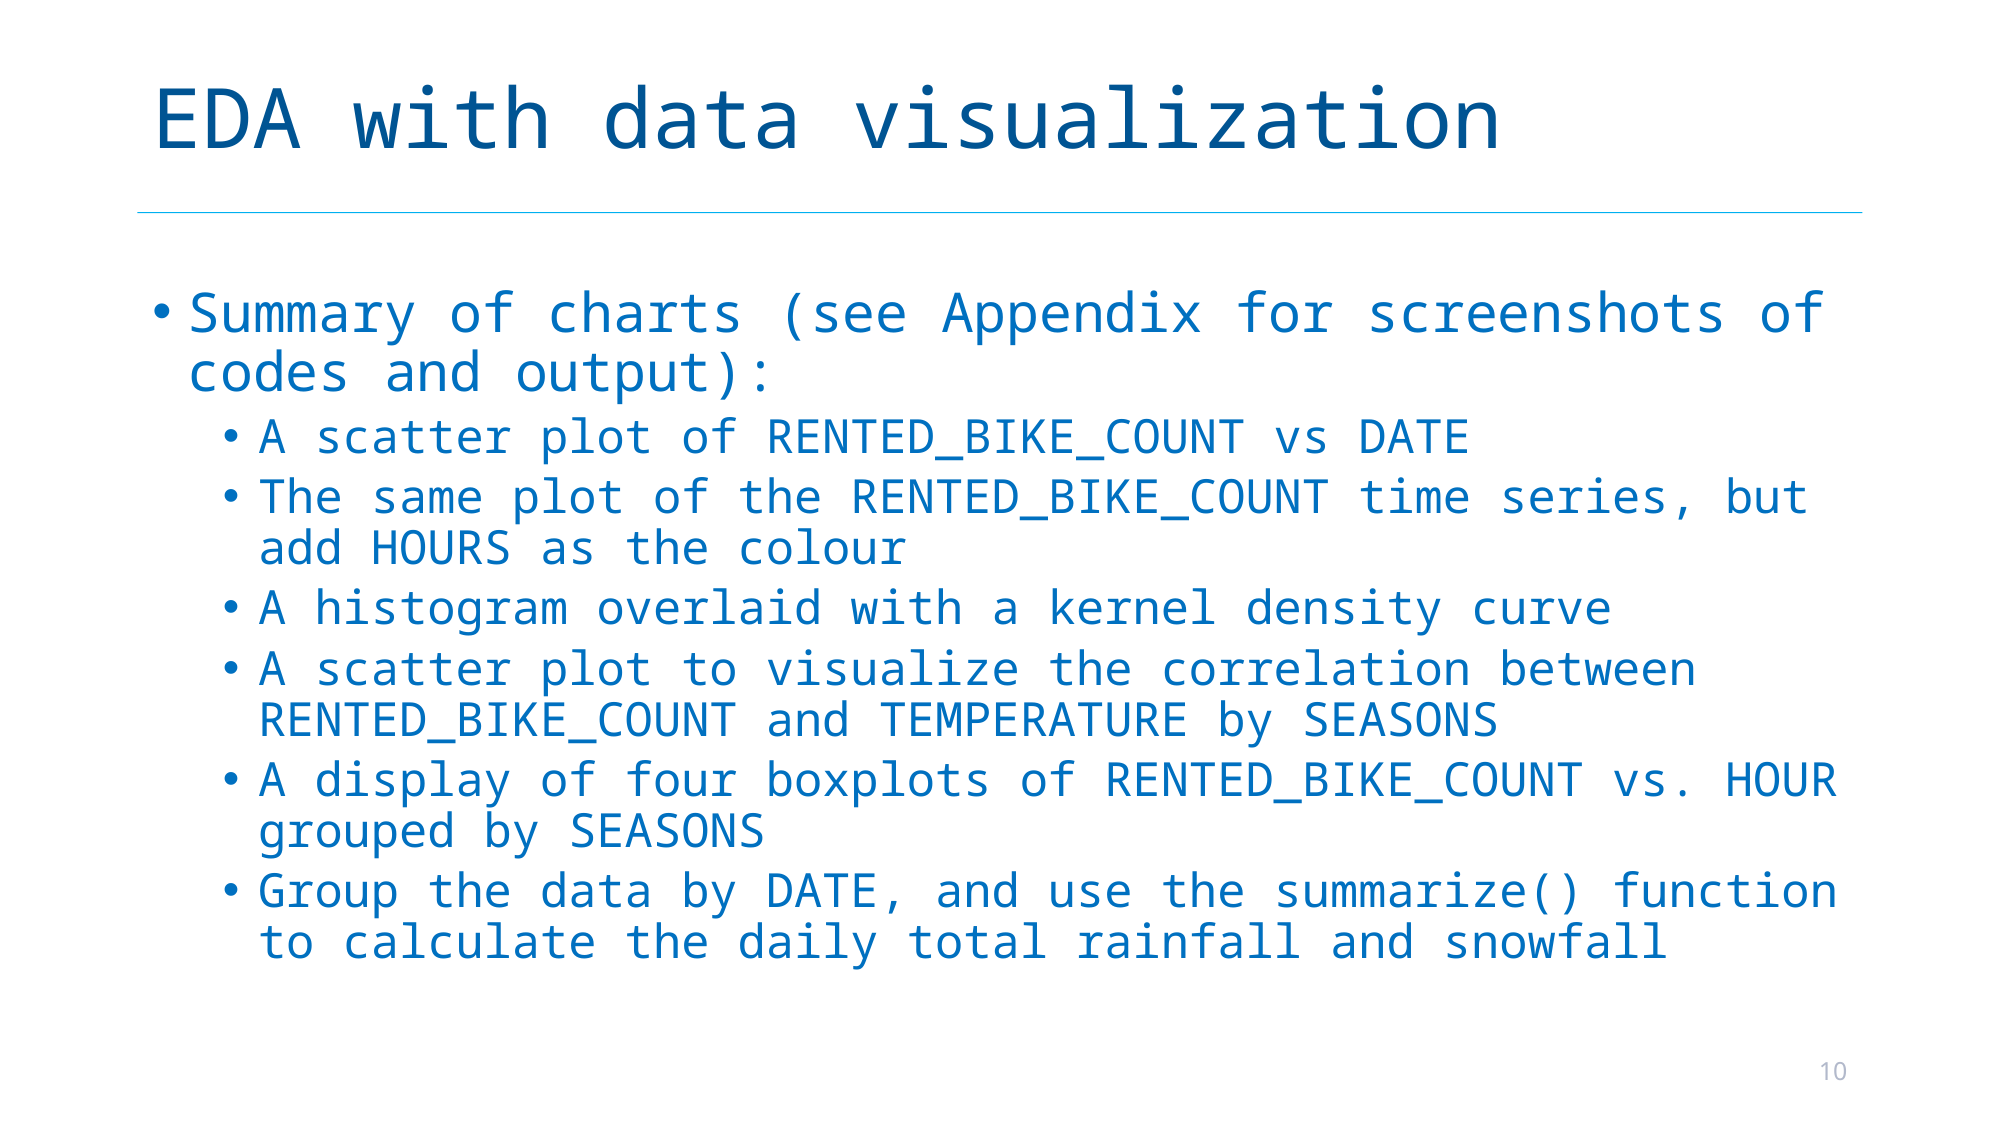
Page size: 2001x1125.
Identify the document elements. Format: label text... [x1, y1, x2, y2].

list Summary of charts (see Appendix for screenshots of codes and output): A scatter plot of RENTED_BIKE_COUNT vs DATE The same plot of the RENTED_BIKE_COUNT time series, but add HOURS as the colour A histogram overlaid with a kernel density curve A scatter plot to visualize the correlation between RENTED_BIKE_COUNT and TEMPERATURE by SEASONS A display of four boxplots of RENTED_BIKE_COUNT vs. HOUR grouped by SEASONS Group the data by DATE, and use the summarize() function to calculate the daily total rainfall and snowfall [137, 277, 1863, 992]
title EDA with data visualization [137, 13, 1863, 231]
slide_number 10 [1412, 1042, 1863, 1103]
